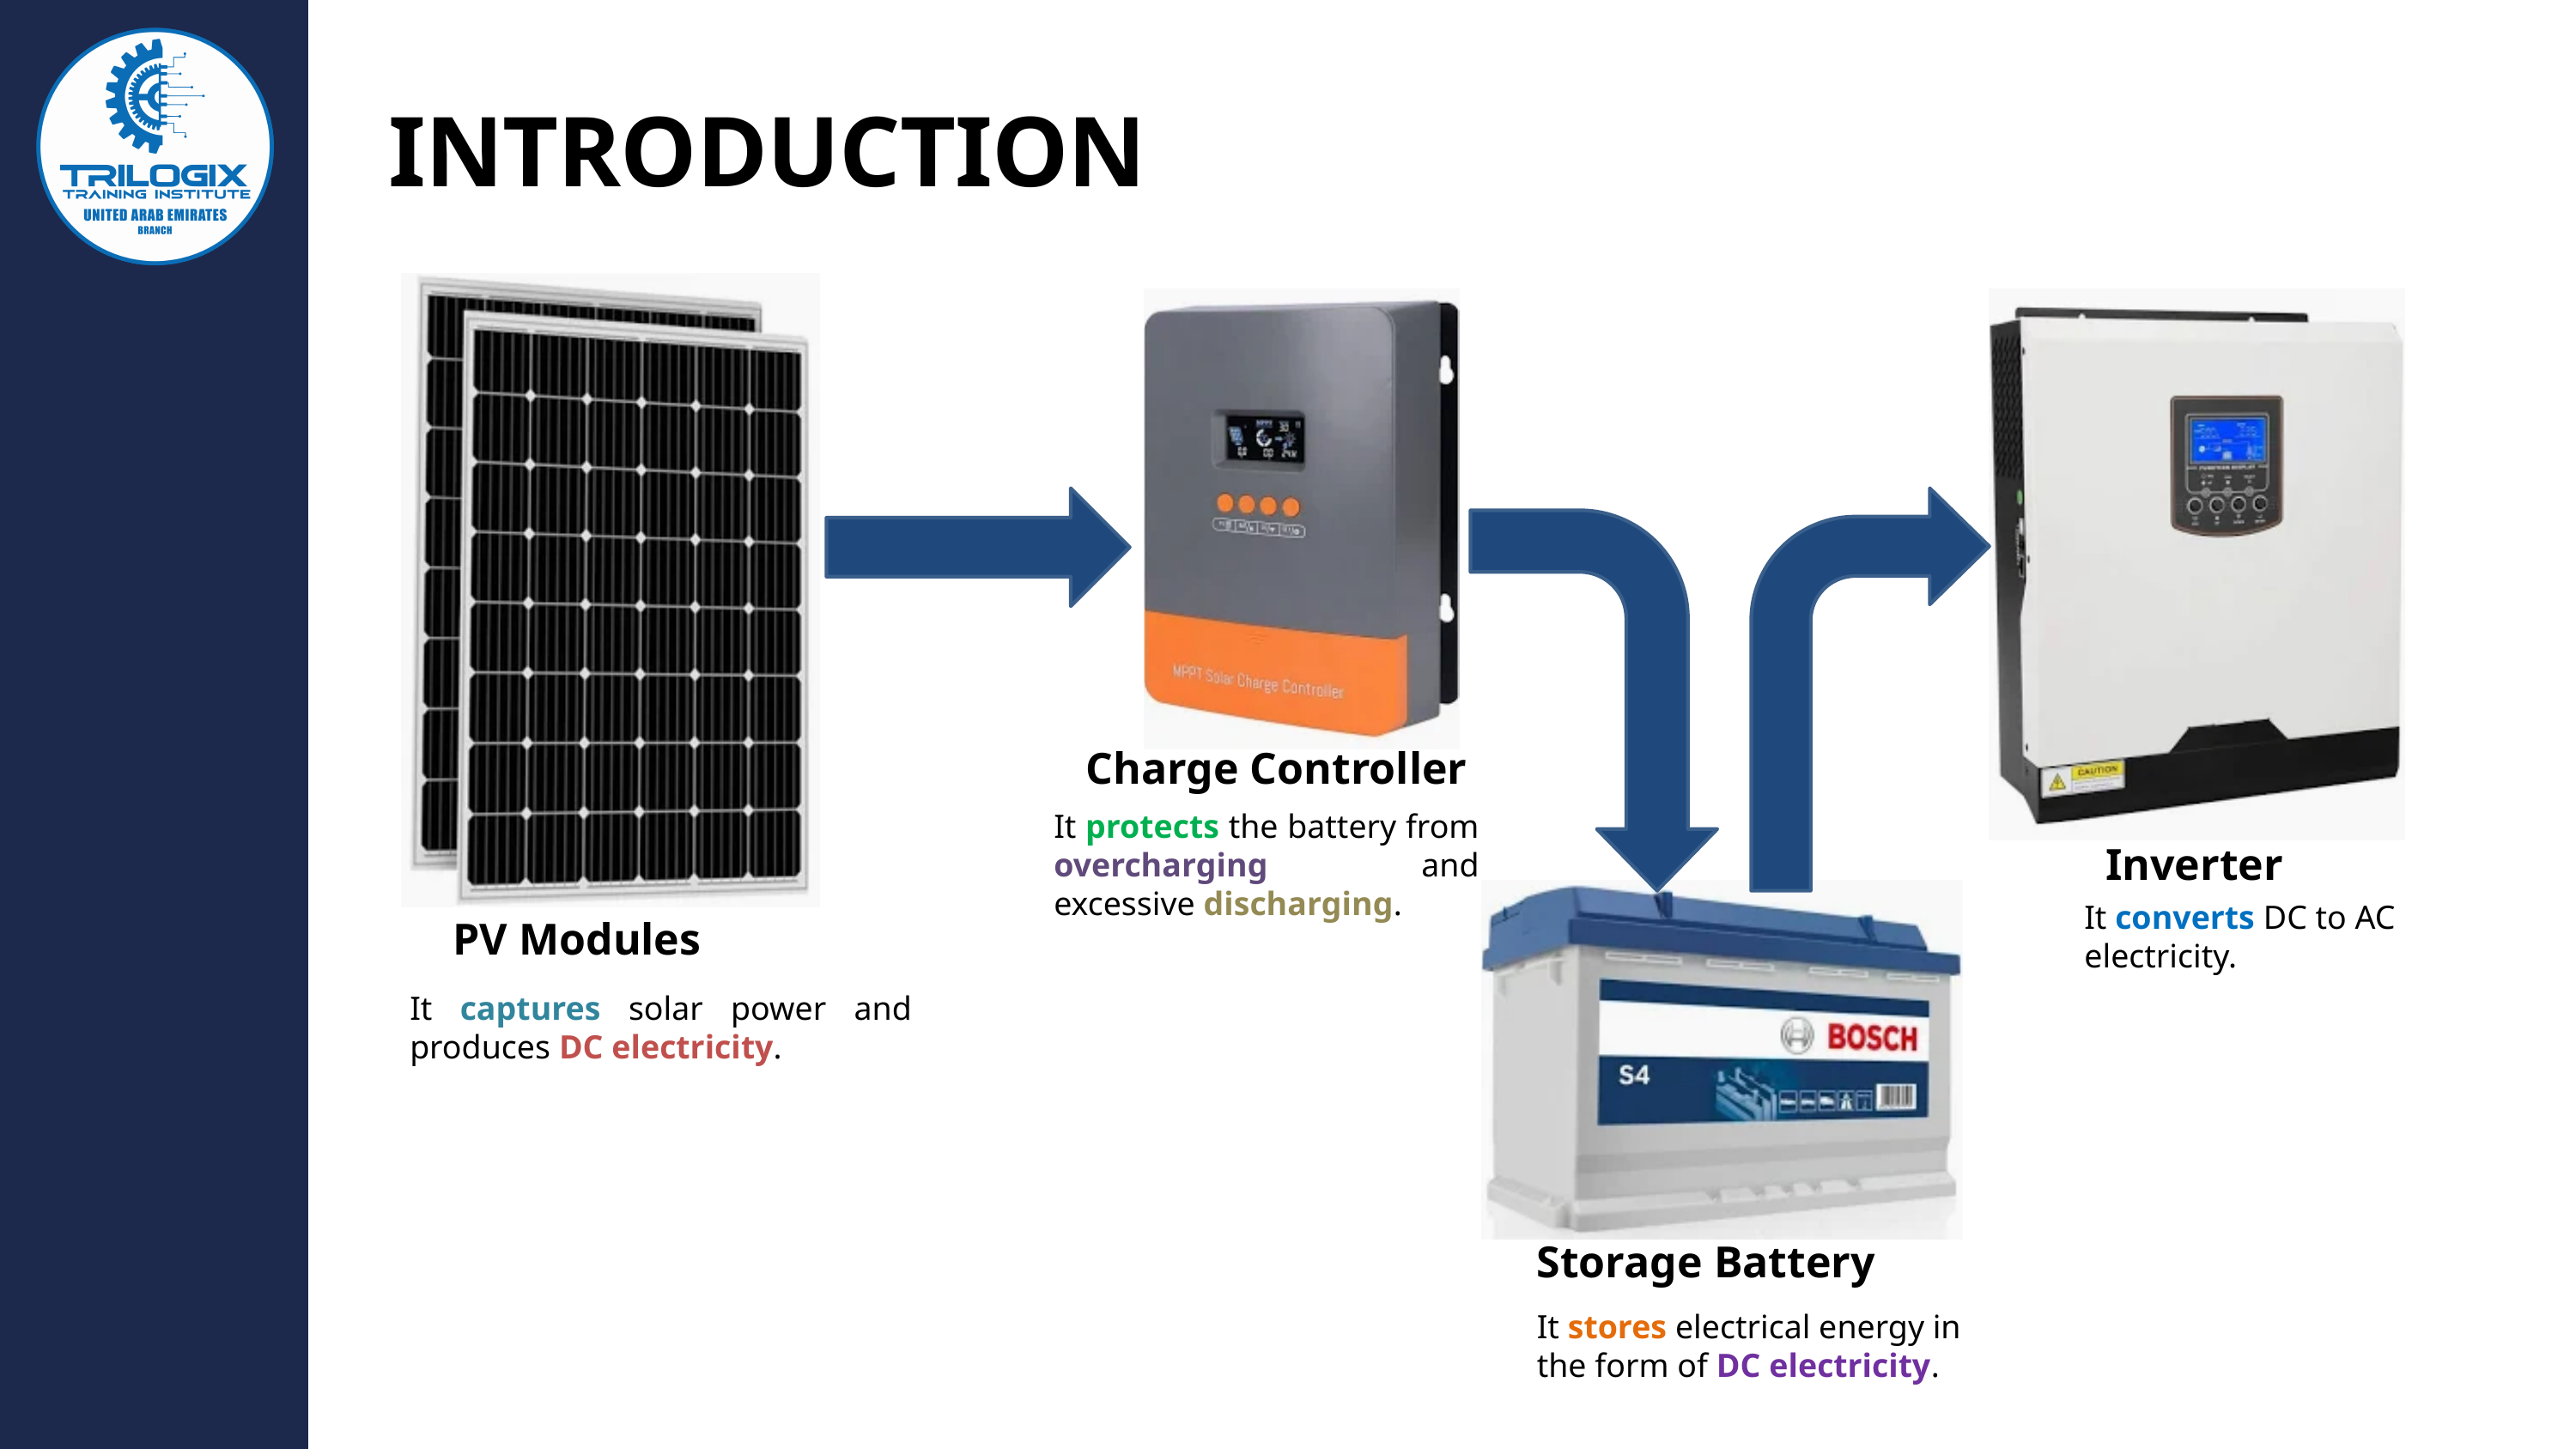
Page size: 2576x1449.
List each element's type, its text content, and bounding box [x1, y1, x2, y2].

picture [1144, 288, 1461, 749]
text_box It converts DC to AC electricity. [2071, 890, 2487, 981]
text_box PV Modules [440, 906, 848, 971]
text_box It stores electrical energy in the form of DC electricity. [1523, 1300, 2029, 1390]
text_box INTRODUCTION [375, 5, 2447, 214]
text_box Inverter [2093, 848, 2351, 890]
text_box Storage Battery [1523, 1228, 2050, 1293]
picture [1480, 879, 1963, 1240]
text_box Charge Controller [1072, 735, 1585, 799]
text_box [824, 486, 1132, 609]
picture [1989, 288, 2405, 840]
text_box [1749, 486, 1984, 878]
picture [401, 273, 820, 907]
text_box It protects the battery from overcharging and excessive discharging. [1041, 799, 1492, 929]
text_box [0, 0, 309, 1449]
text_box It captures solar power and produces DC electricity. [397, 981, 925, 1072]
text_box [1468, 508, 1719, 878]
